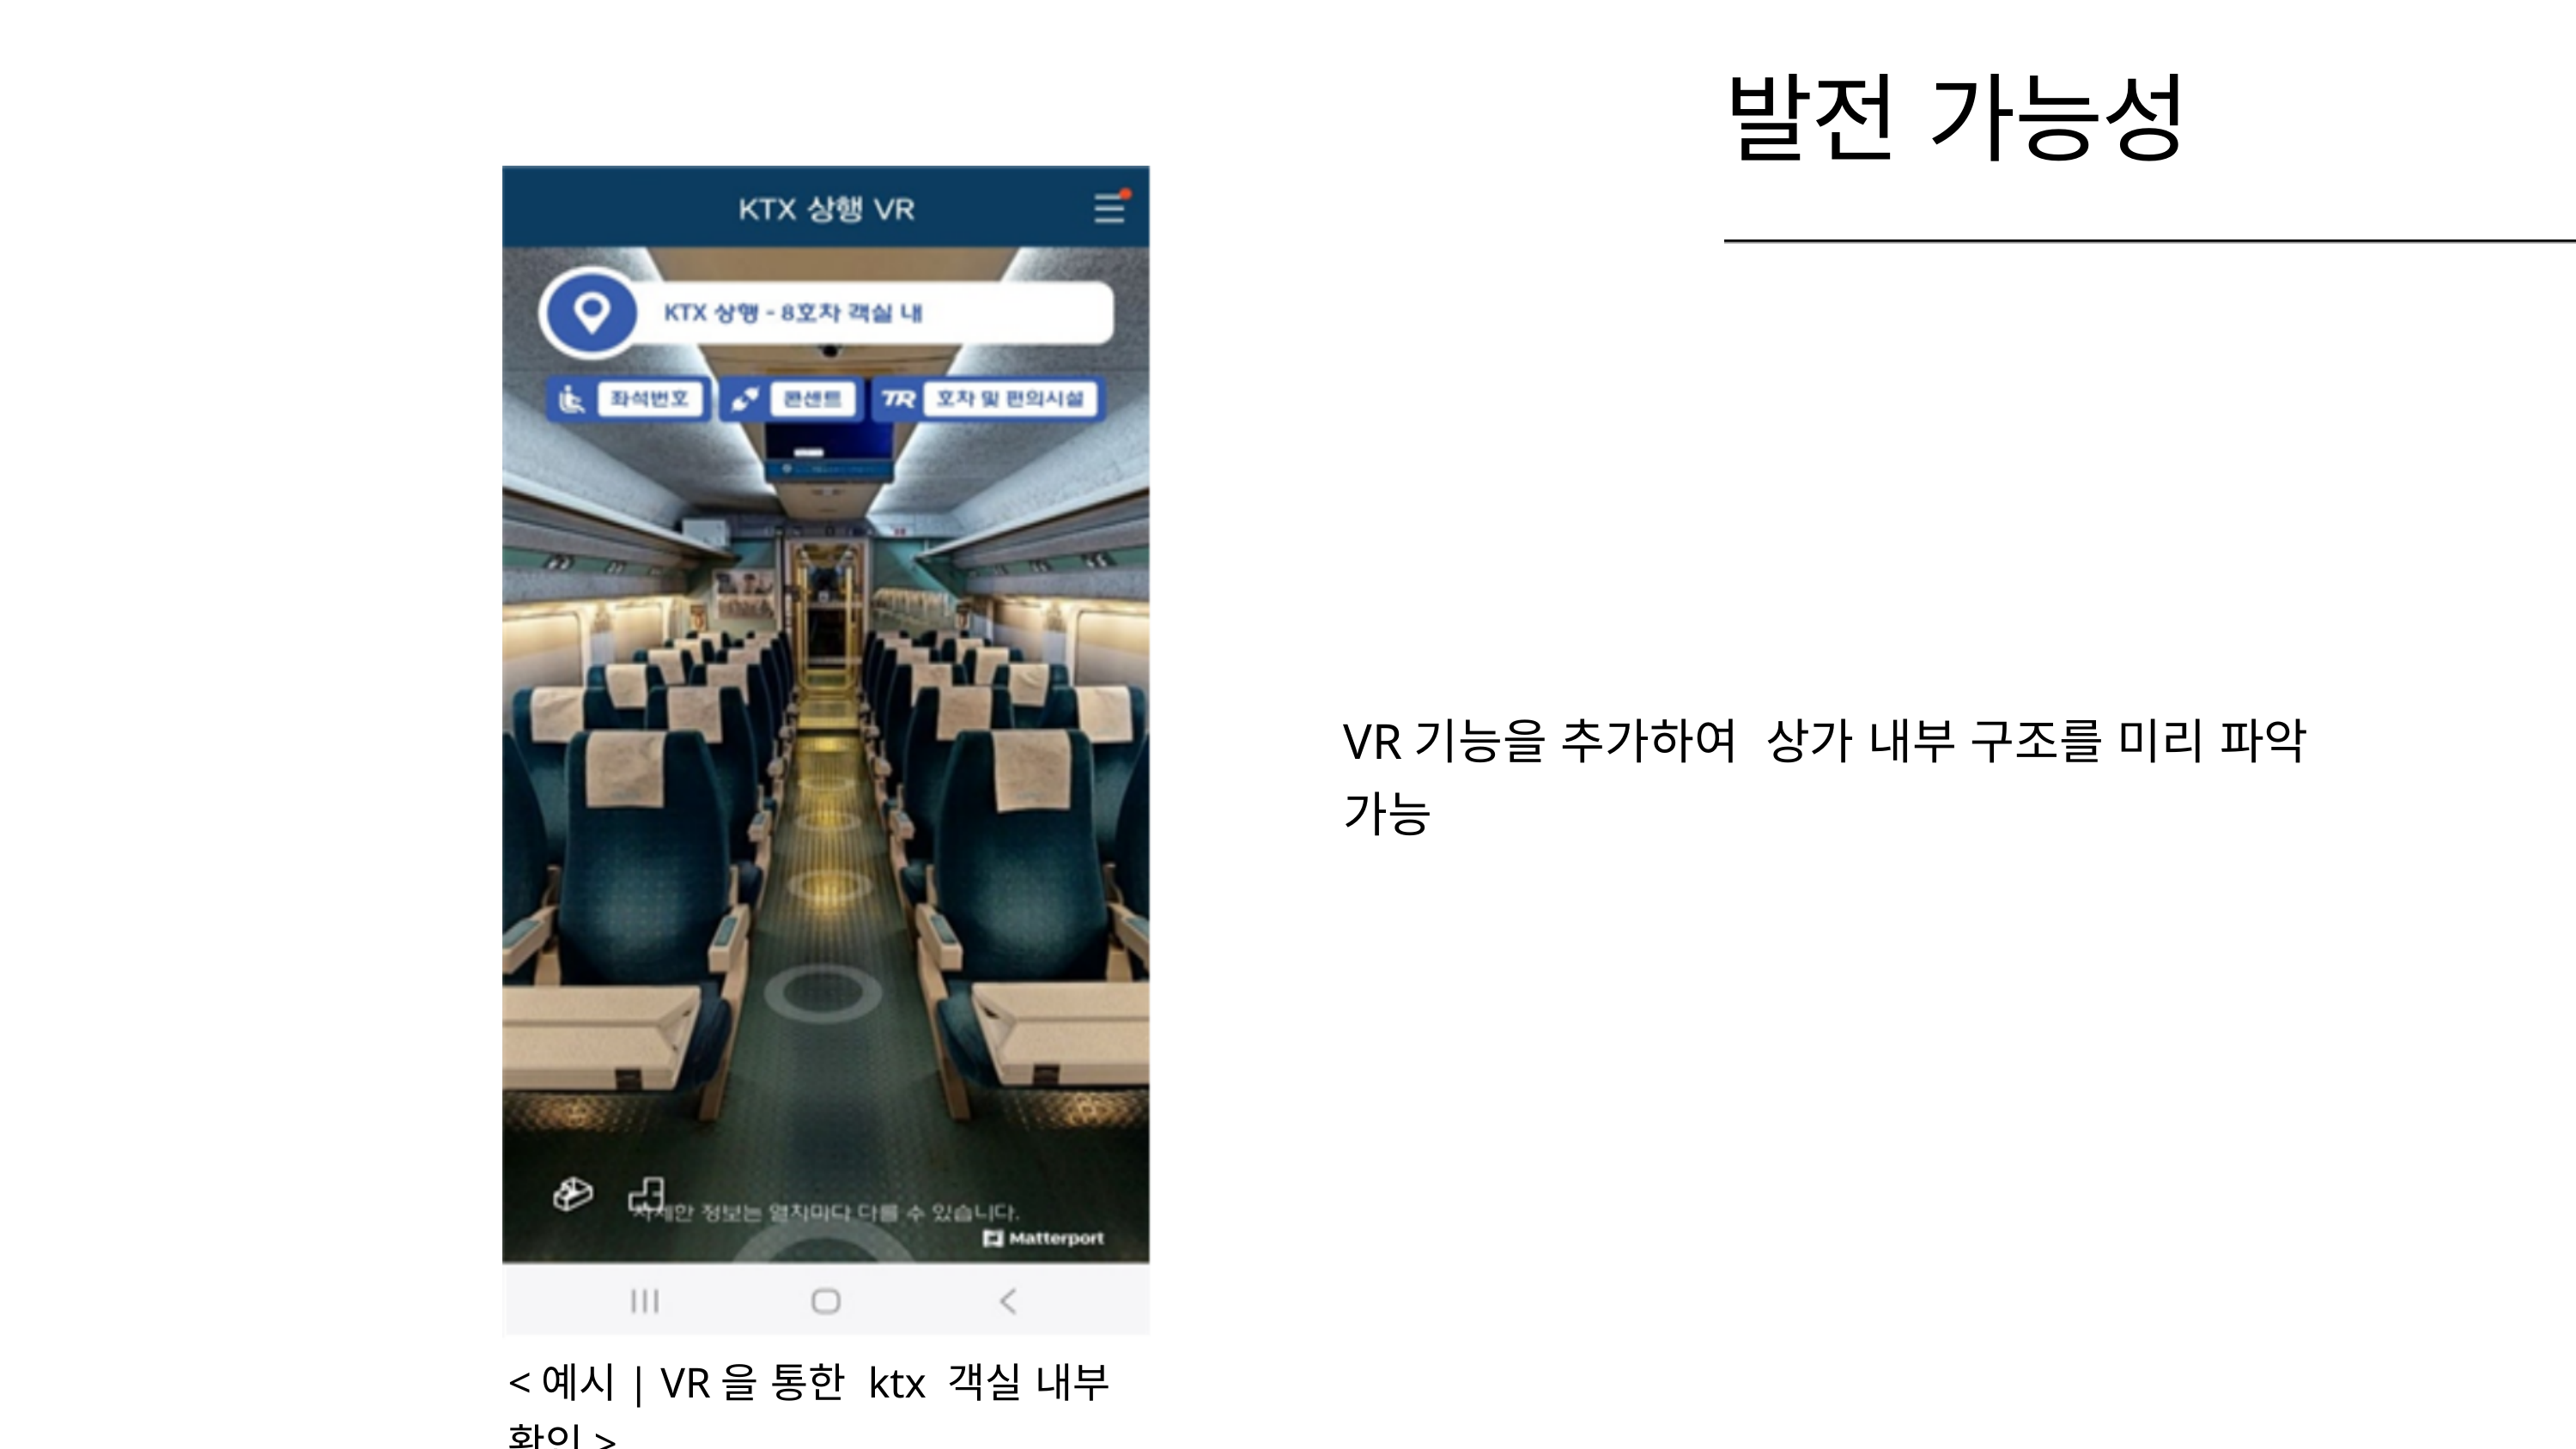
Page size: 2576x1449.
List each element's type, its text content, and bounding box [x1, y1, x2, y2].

text_box 발전 가능성 [1724, 52, 2541, 188]
text_box VR기능을 추가하여 상가 내부 구조를 미리 파악 가능 [1343, 695, 2361, 764]
picture [1724, 239, 2576, 244]
picture [502, 166, 1154, 1343]
text_box <예시| VR을 통한 ktx 객실 내부 확인> [507, 1349, 1156, 1403]
